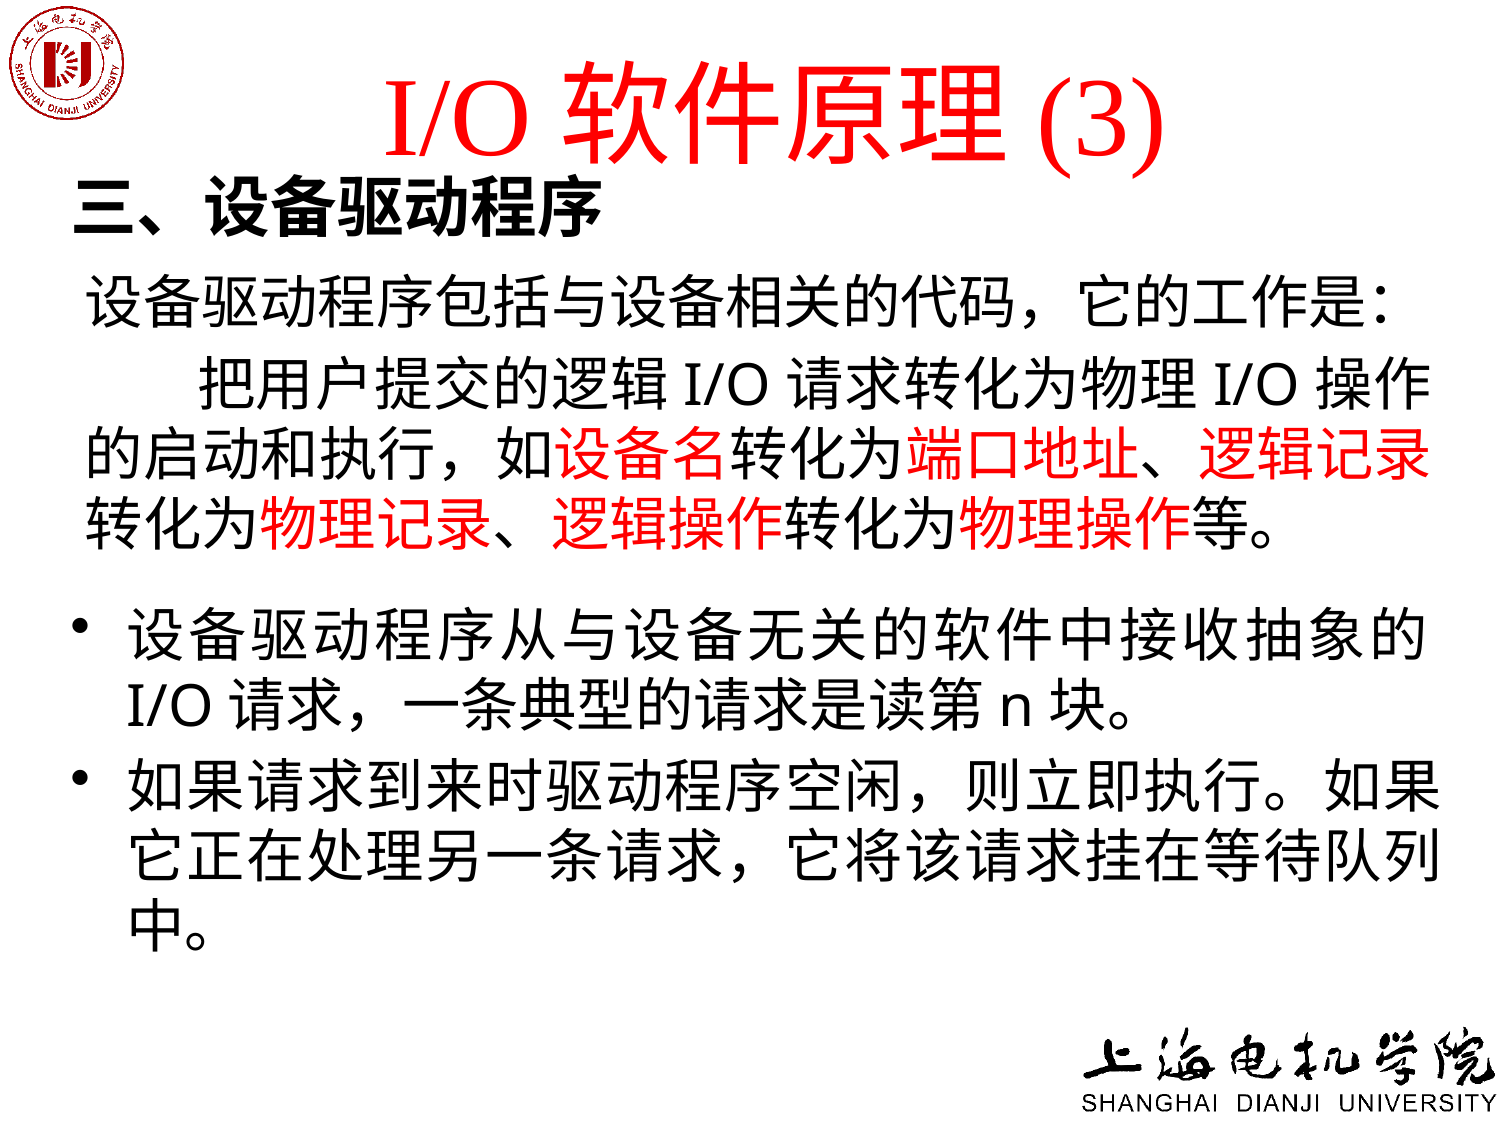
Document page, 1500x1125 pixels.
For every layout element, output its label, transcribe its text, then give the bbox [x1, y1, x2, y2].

list 设备驱动程序包括与设备相关的代码，它的工作是： 把用户提交的逻辑I/O请求转化为物理I/O操作的启动和执行，如设备名转化为端口地址、逻辑记录转化为物理记录、逻辑操作转化为物理操作等。 [70, 257, 1447, 555]
picture [1079, 1023, 1500, 1114]
text_box 设备驱动程序从与设备无关的软件中接收抽象的I/O请求，一条典型的请求是读第n块。 如果请求到来时驱动程序空闲，则立即执行。如果它正在处理另一条请求，它将该请求挂在等待队列中。 [70, 597, 1442, 960]
picture [9, 6, 124, 120]
text_box 三、设备驱动程序 [70, 164, 1346, 245]
title I/O软件原理(3) [137, 35, 1413, 172]
